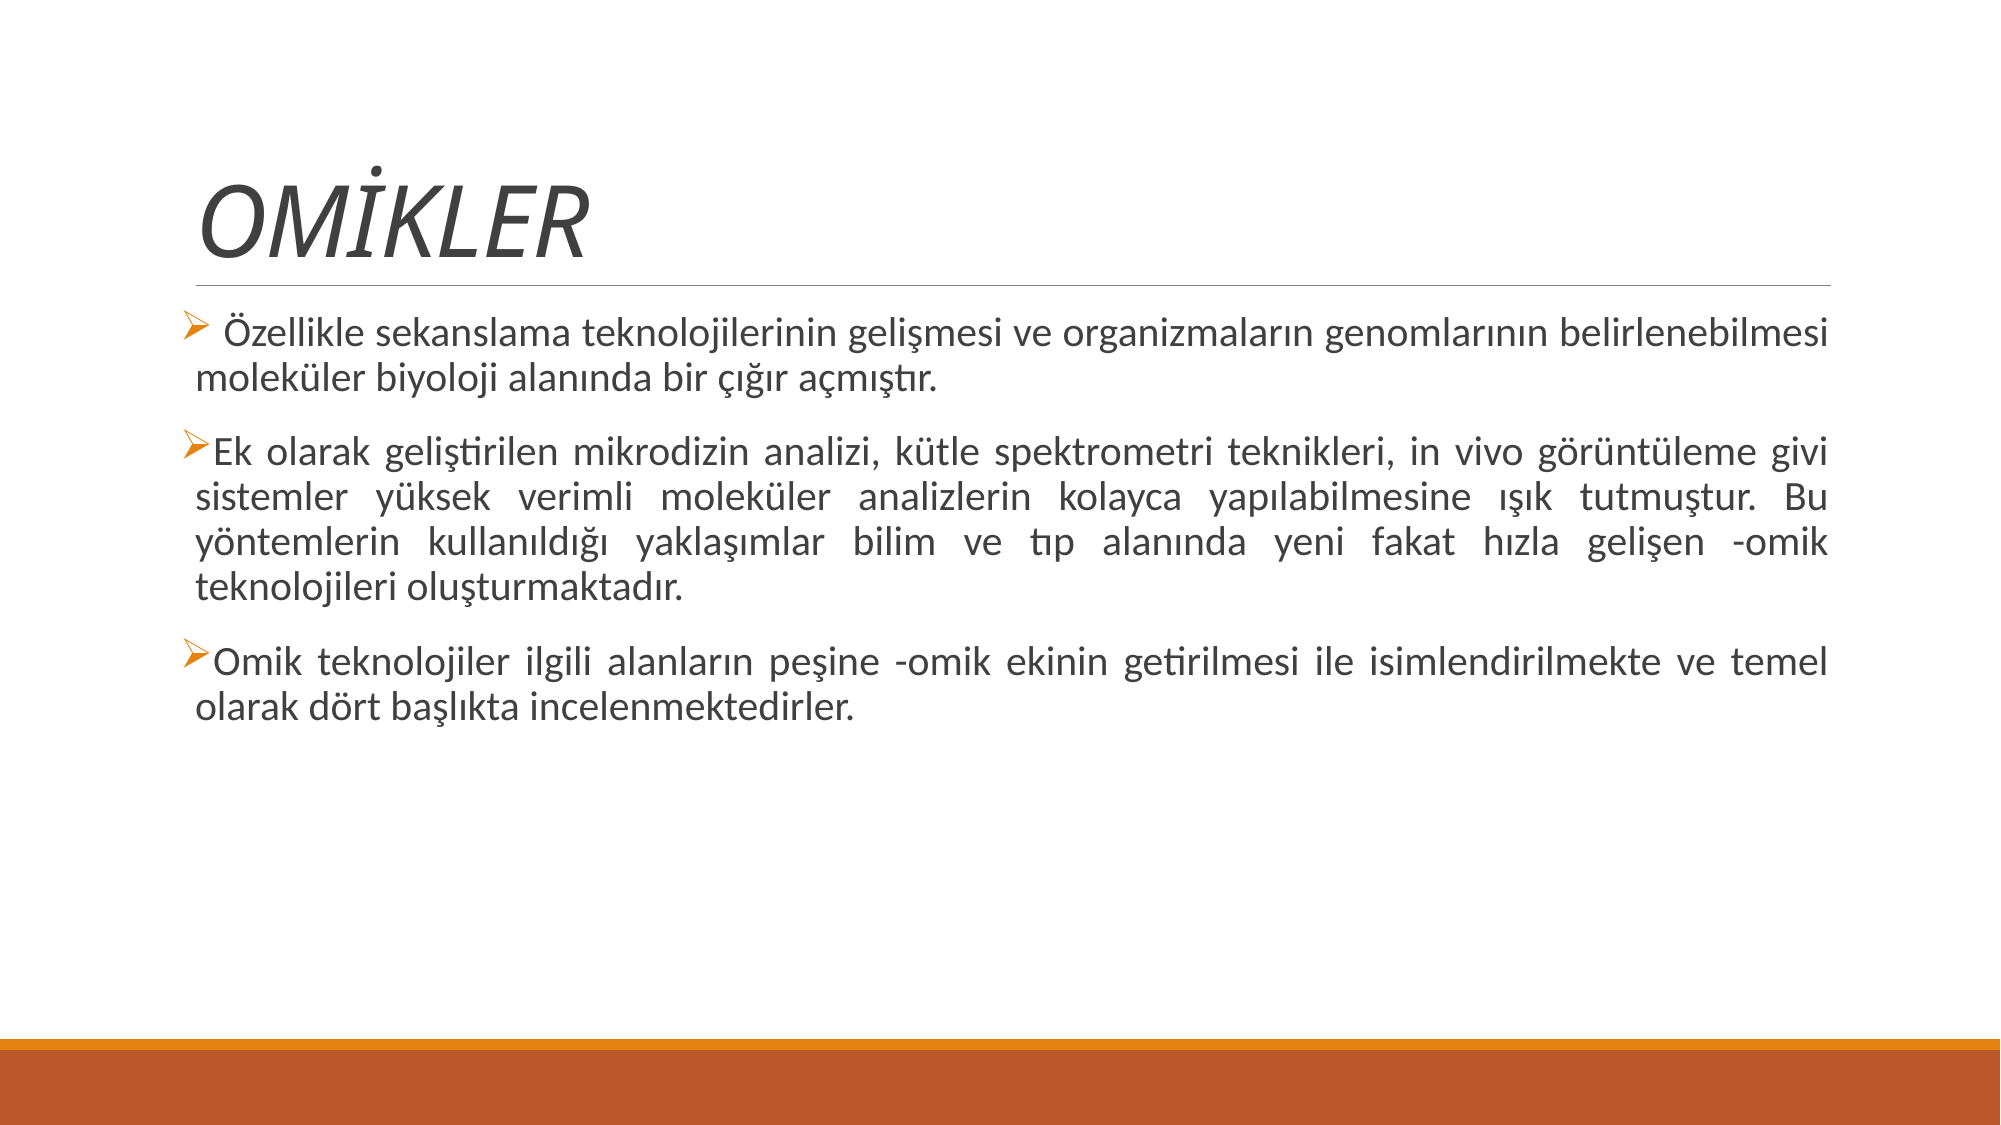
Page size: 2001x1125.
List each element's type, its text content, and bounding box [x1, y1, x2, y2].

list Özellikle sekanslama teknolojilerinin gelişmesi ve organizmaların genomlarının belirlenebilmesi moleküler biyoloji alanında bir çığır açmıştır. Ek olarak geliştirilen mikrodizin analizi, kütle spektrometri teknikleri, in vivo görüntüleme givi sistemler yüksek verimli moleküler analizlerin kolayca yapılabilmesine ışık tutmuştur. Bu yöntemlerin kullanıldığı yaklaşımlar bilim ve tıp alanında yeni fakat hızla gelişen -omik teknolojileri oluşturmaktadır. Omik teknolojiler ilgili alanların peşine -omik ekinin getirilmesi ile isimlendirilmekte ve temel olarak dört başlıkta incelenmektedirler. [180, 302, 1830, 963]
title OMİKLER [180, 47, 1830, 285]
